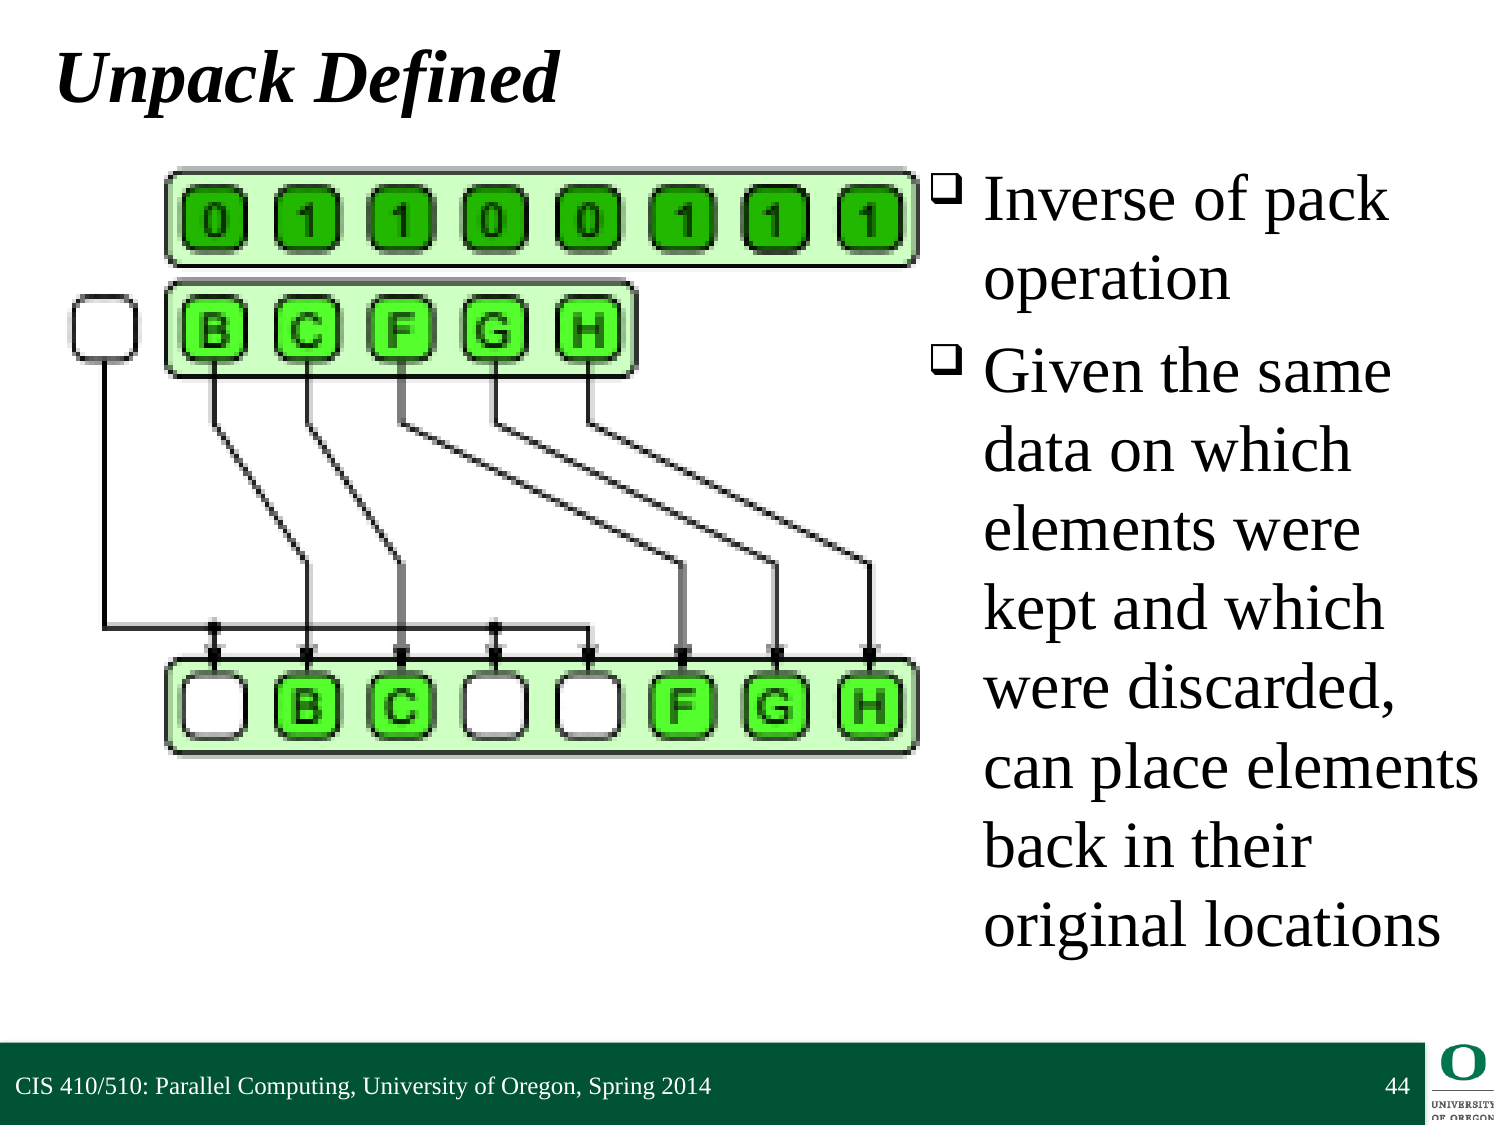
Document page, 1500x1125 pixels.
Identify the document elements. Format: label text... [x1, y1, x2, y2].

list Inverse of pack operation Given the same data on which elements were kept and which were discarded, can place elements back in their original locations [912, 147, 1500, 1046]
picture [37, 149, 938, 778]
title Unpack Defined [39, 0, 1500, 145]
footer CIS 410/510: Parallel Computing, University of Oregon, Spring 2014 [0, 1044, 988, 1125]
slide_number 44 [1074, 1044, 1425, 1125]
